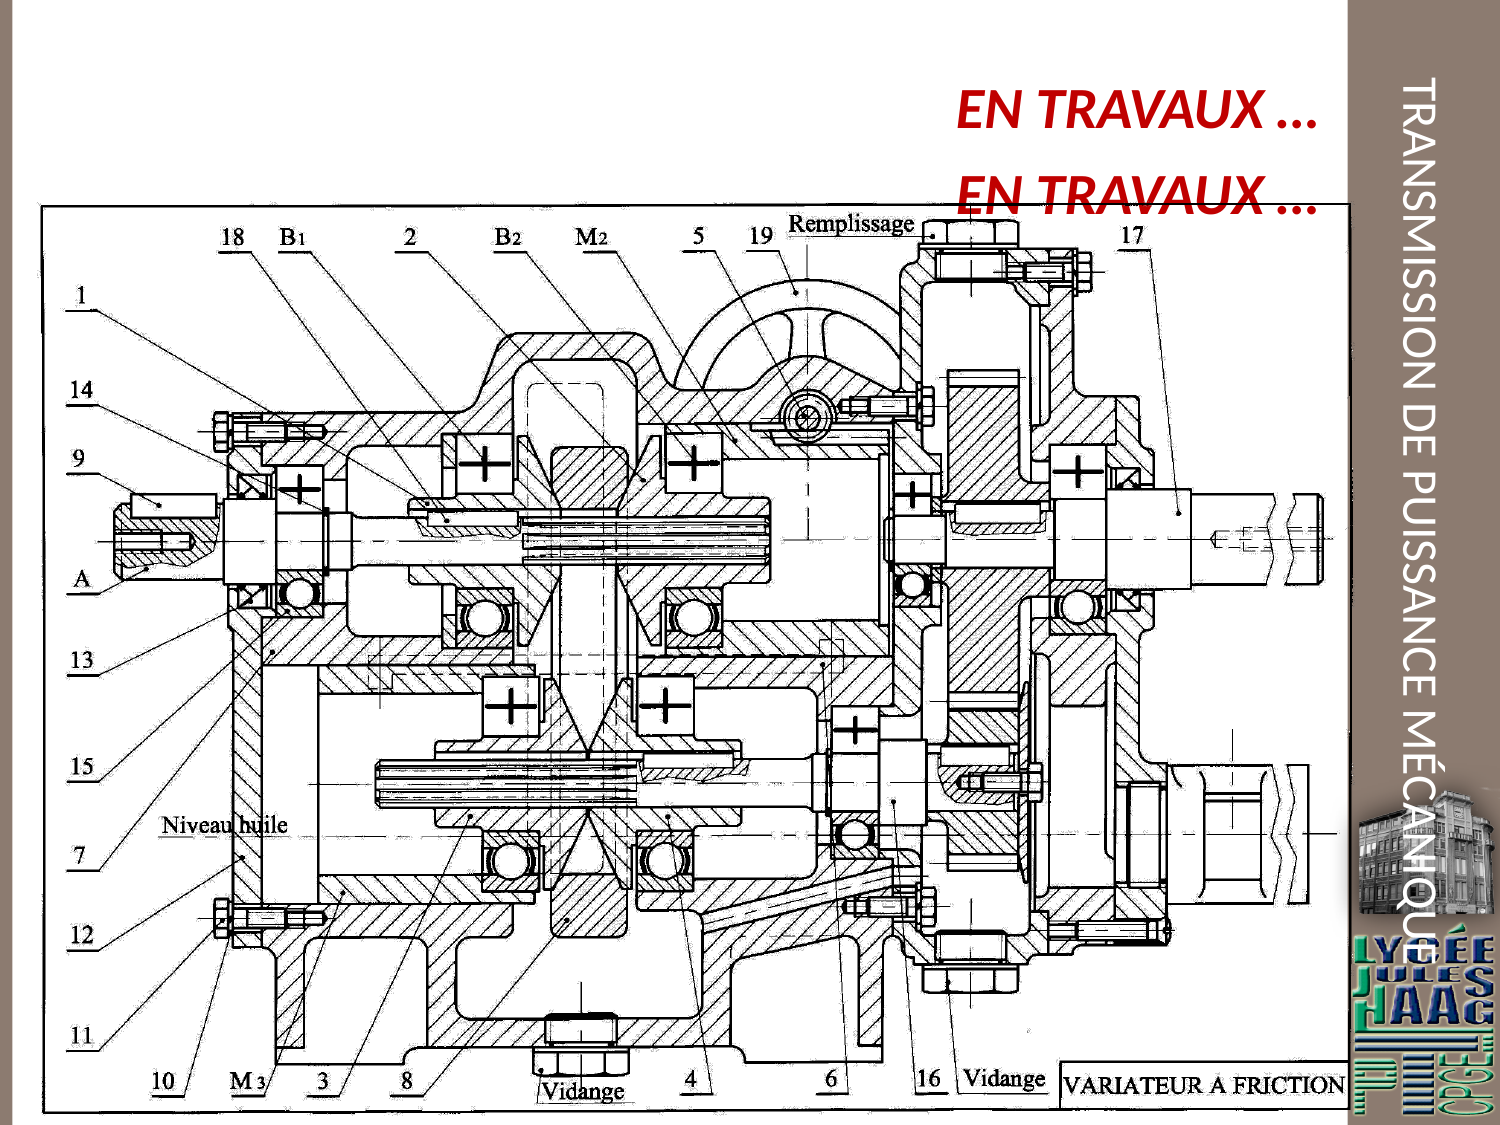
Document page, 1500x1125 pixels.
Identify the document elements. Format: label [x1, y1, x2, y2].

picture [11, 148, 1500, 1125]
